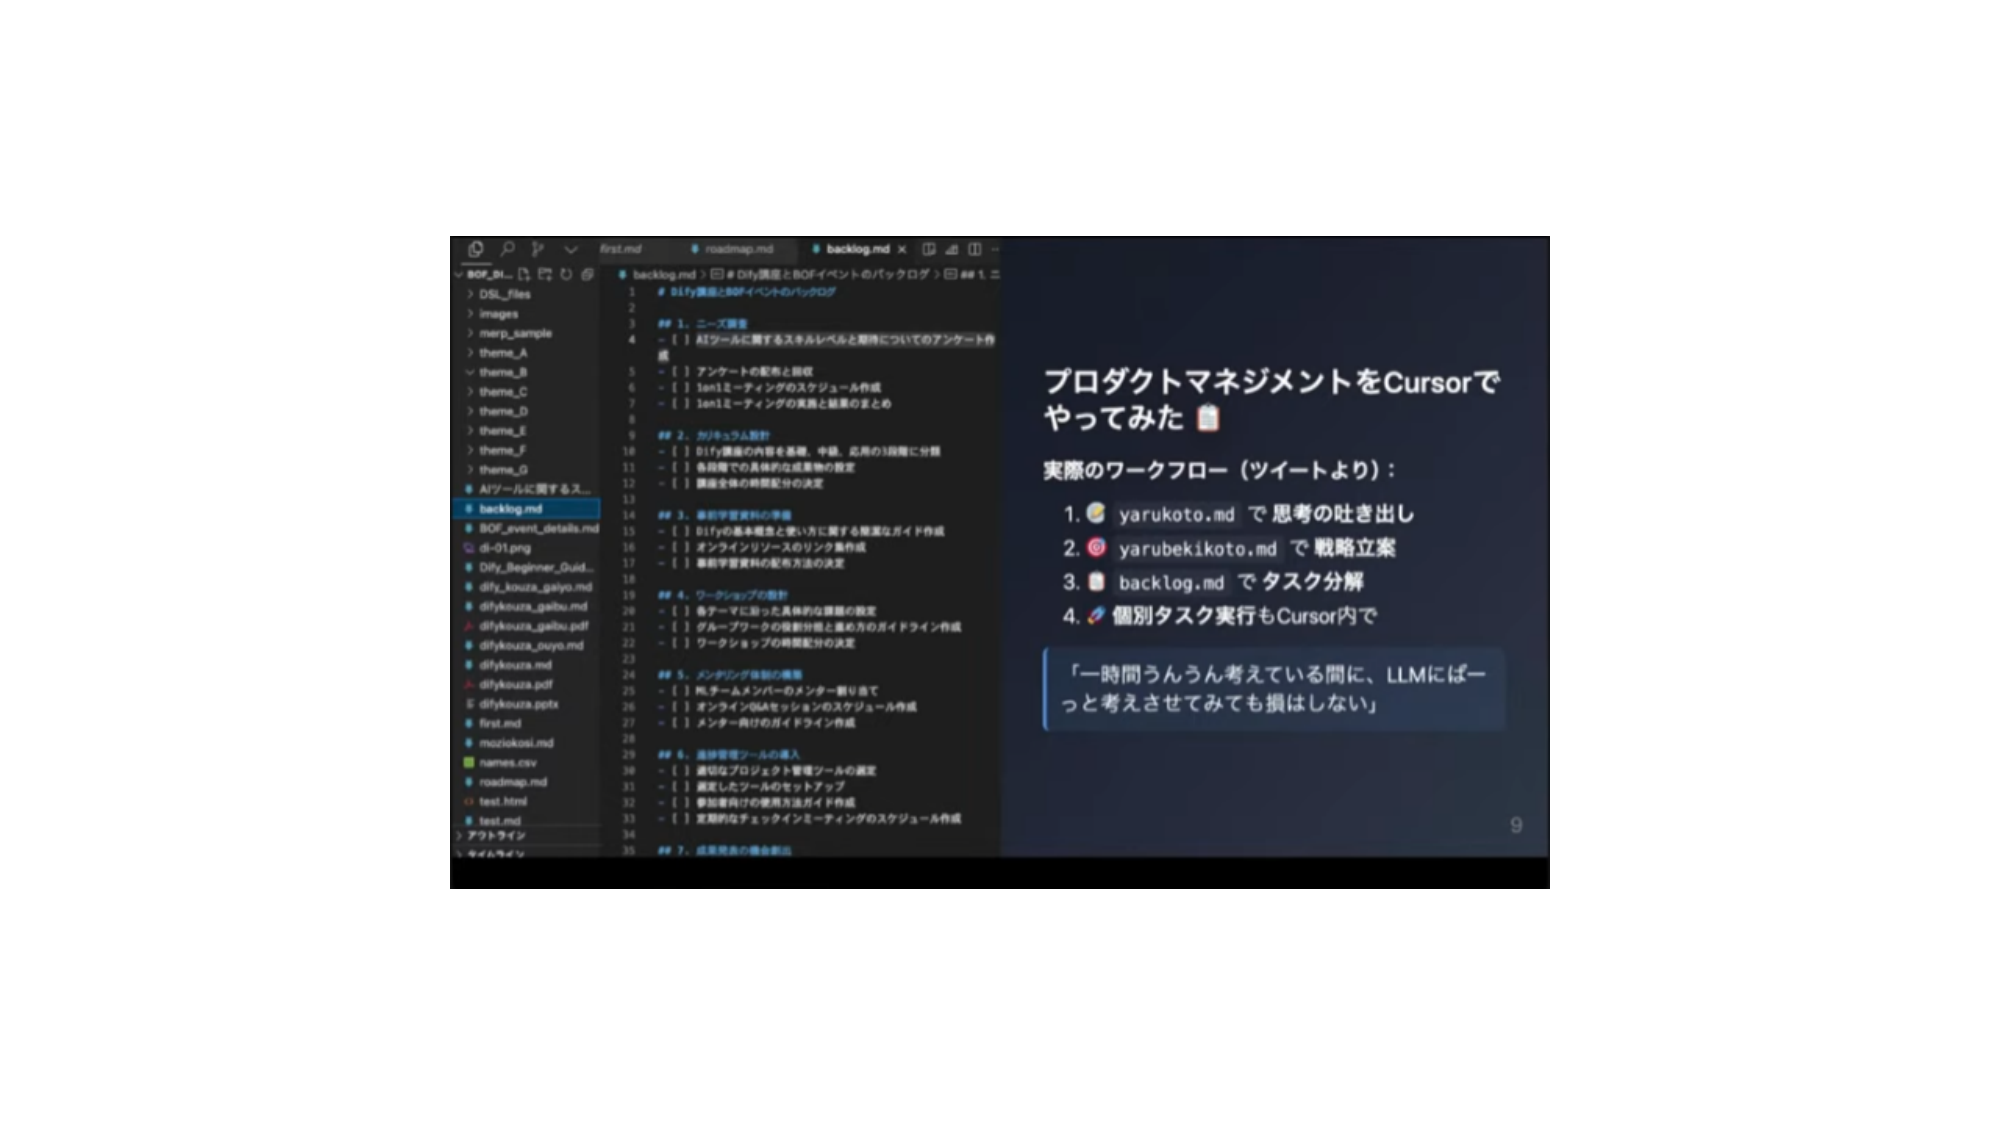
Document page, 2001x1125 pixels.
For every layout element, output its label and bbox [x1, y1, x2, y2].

picture [449, 236, 1550, 889]
